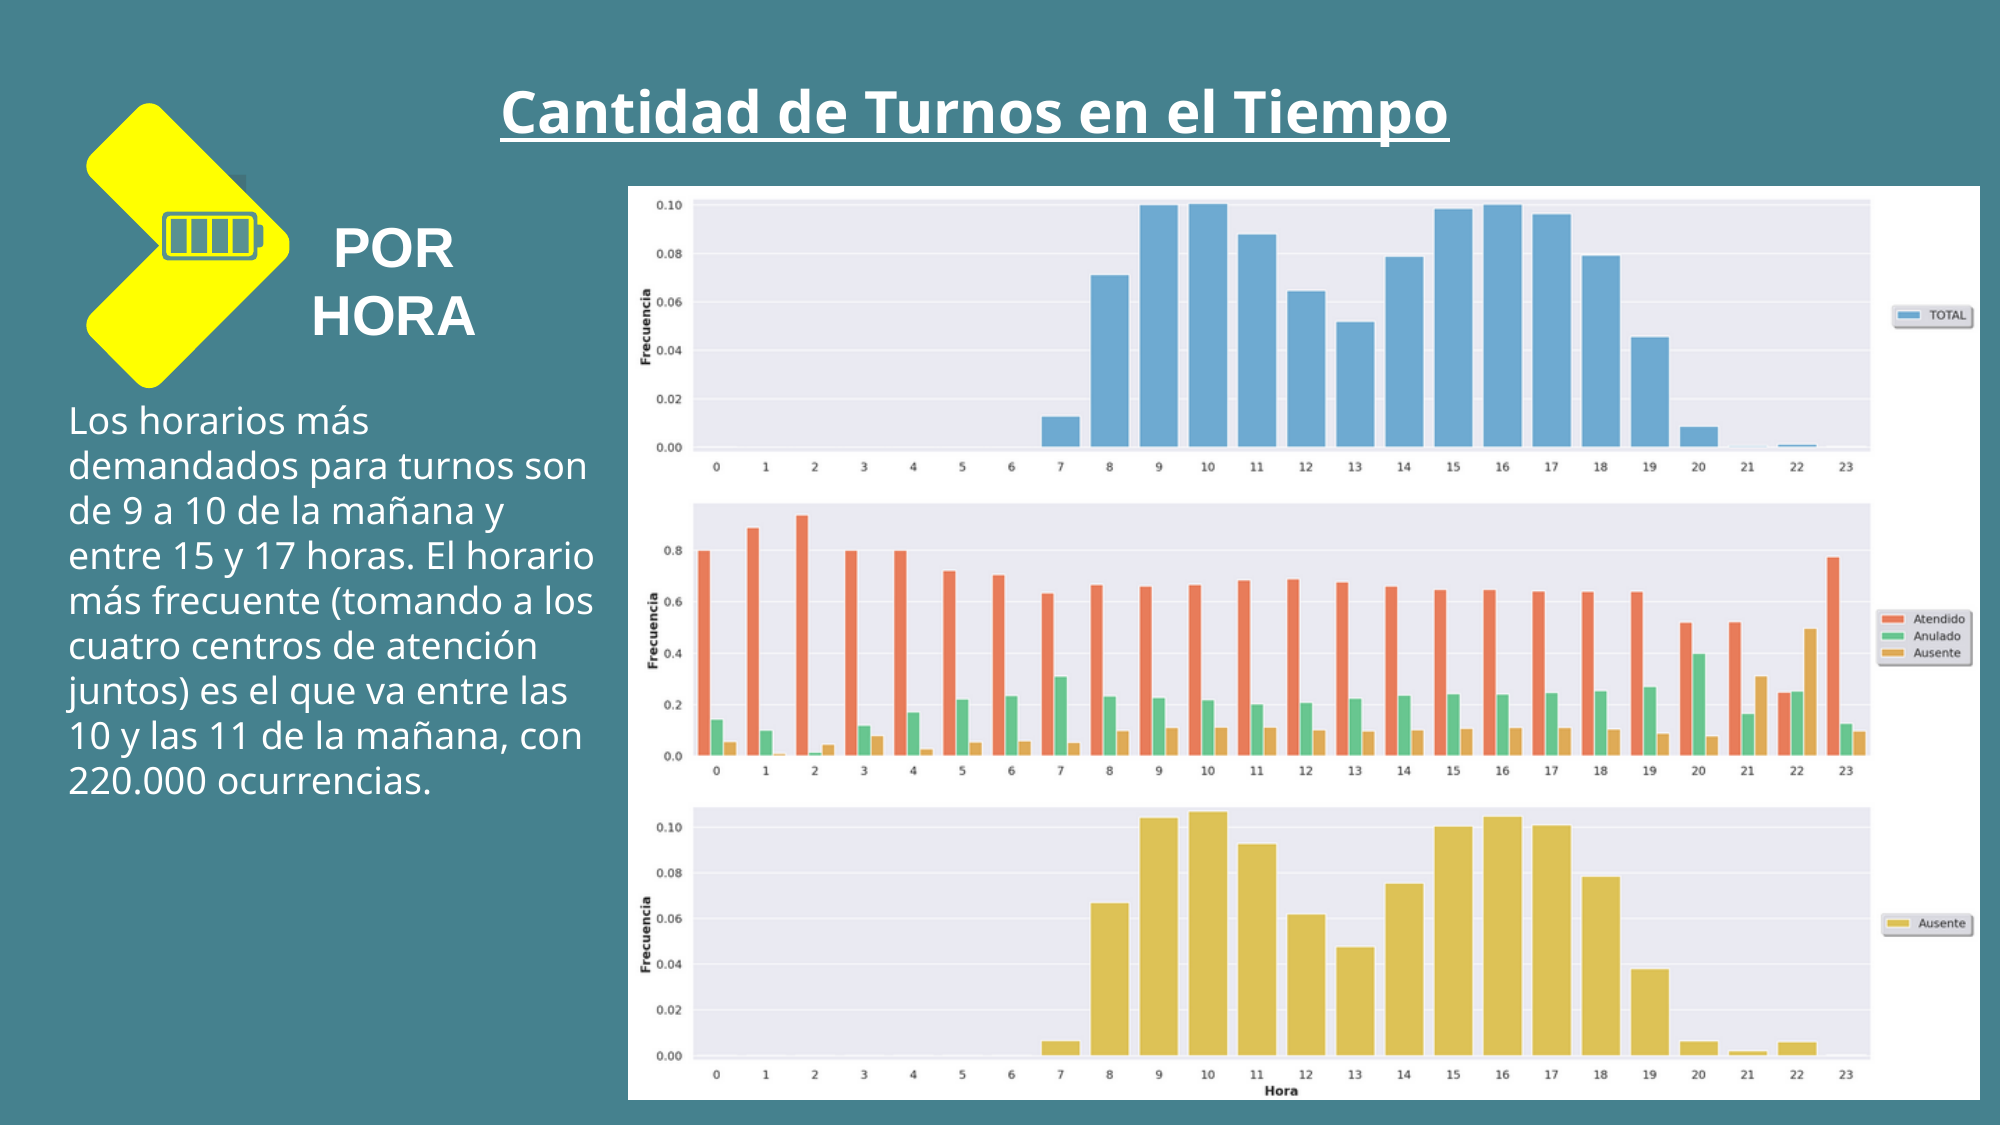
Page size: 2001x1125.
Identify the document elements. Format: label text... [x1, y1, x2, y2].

text_box POR HORA [263, 211, 526, 348]
picture [628, 185, 1980, 1101]
title Cantidad de Turnos en el Tiempo [480, 55, 1473, 200]
text_box [162, 211, 264, 261]
text_box Los horarios más demandados para turnos son de 9 a 10 de la mañana y entre 15 y 17 horas. El horario más frecuente (tomando a los cuatro centros de atención juntos) es el que va entre las 10 y las 11 de la mañana, con 220.000 ocurrencias. [53, 389, 611, 825]
text_box [86, 103, 264, 389]
